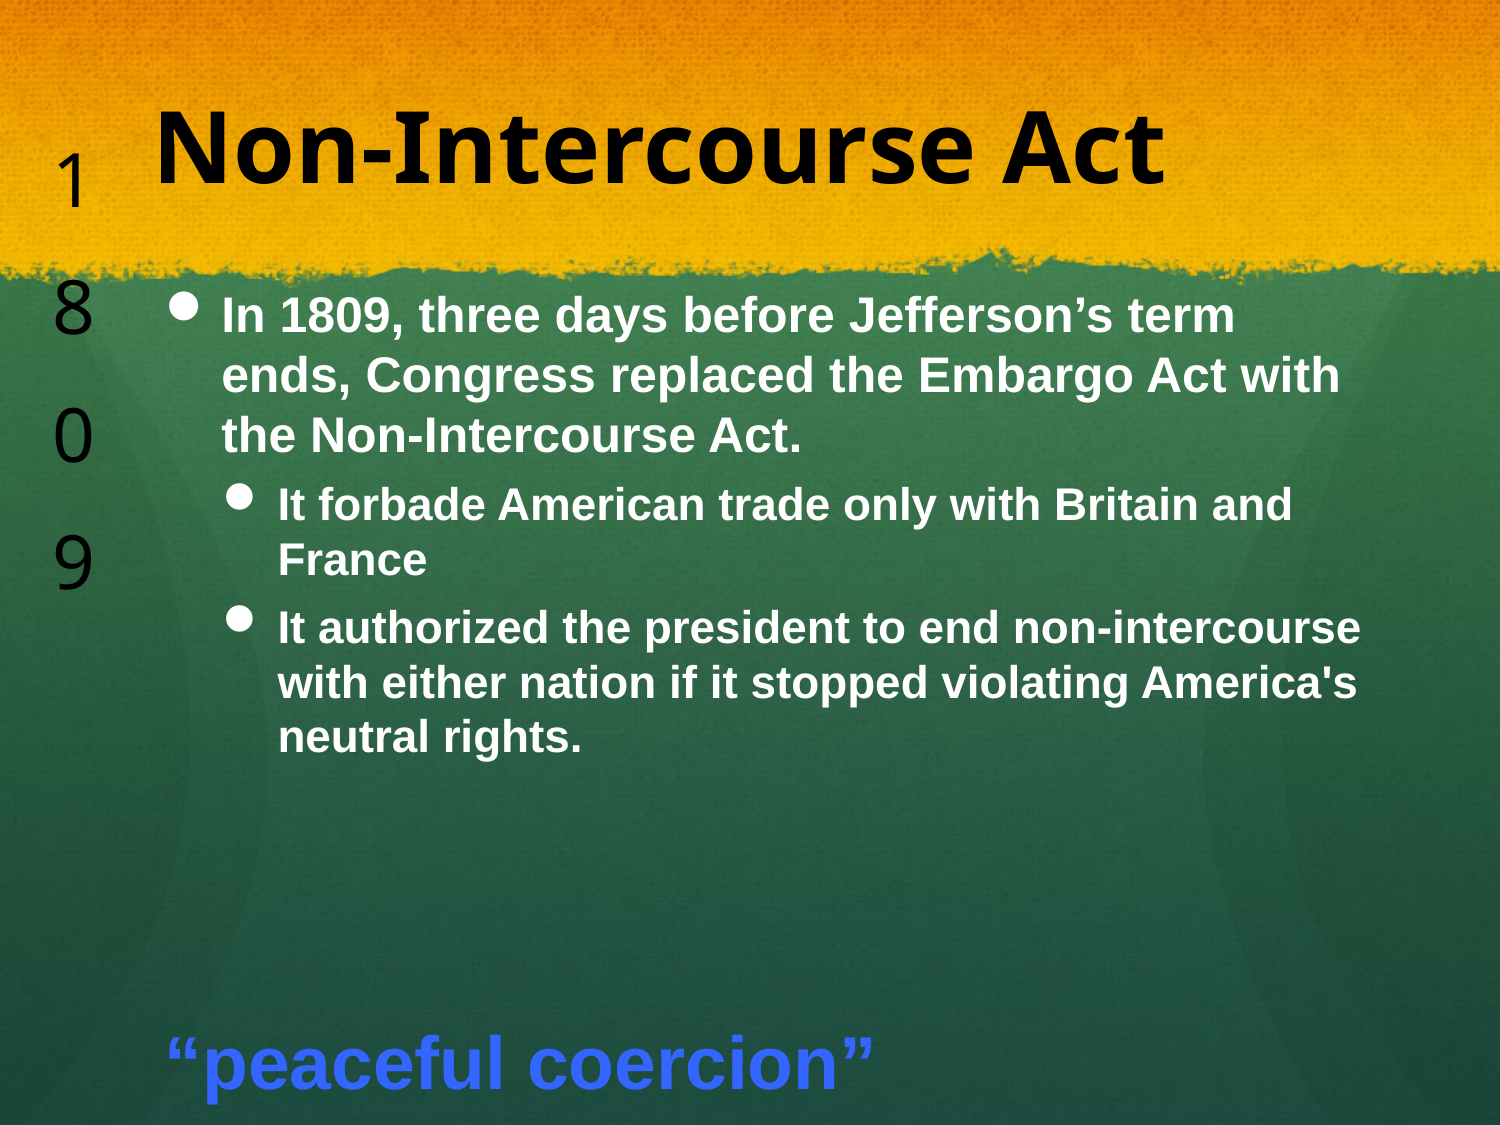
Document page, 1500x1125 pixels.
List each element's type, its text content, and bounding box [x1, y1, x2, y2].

text_box “peaceful coercion” [149, 1007, 1138, 1113]
list In 1809, three days before Jefferson’s term ends, Congress replaced the Embargo Act with the Non-Intercourse Act. It forbade American trade only with Britain and France It authorized the president to end non-intercourse with either nation if it stopped violating America's neutral rights. [150, 275, 1388, 938]
text_box 1 8 0 9 [37, 124, 138, 740]
title Non-Intercourse Act [137, 37, 1500, 250]
picture [0, 0, 1500, 1125]
